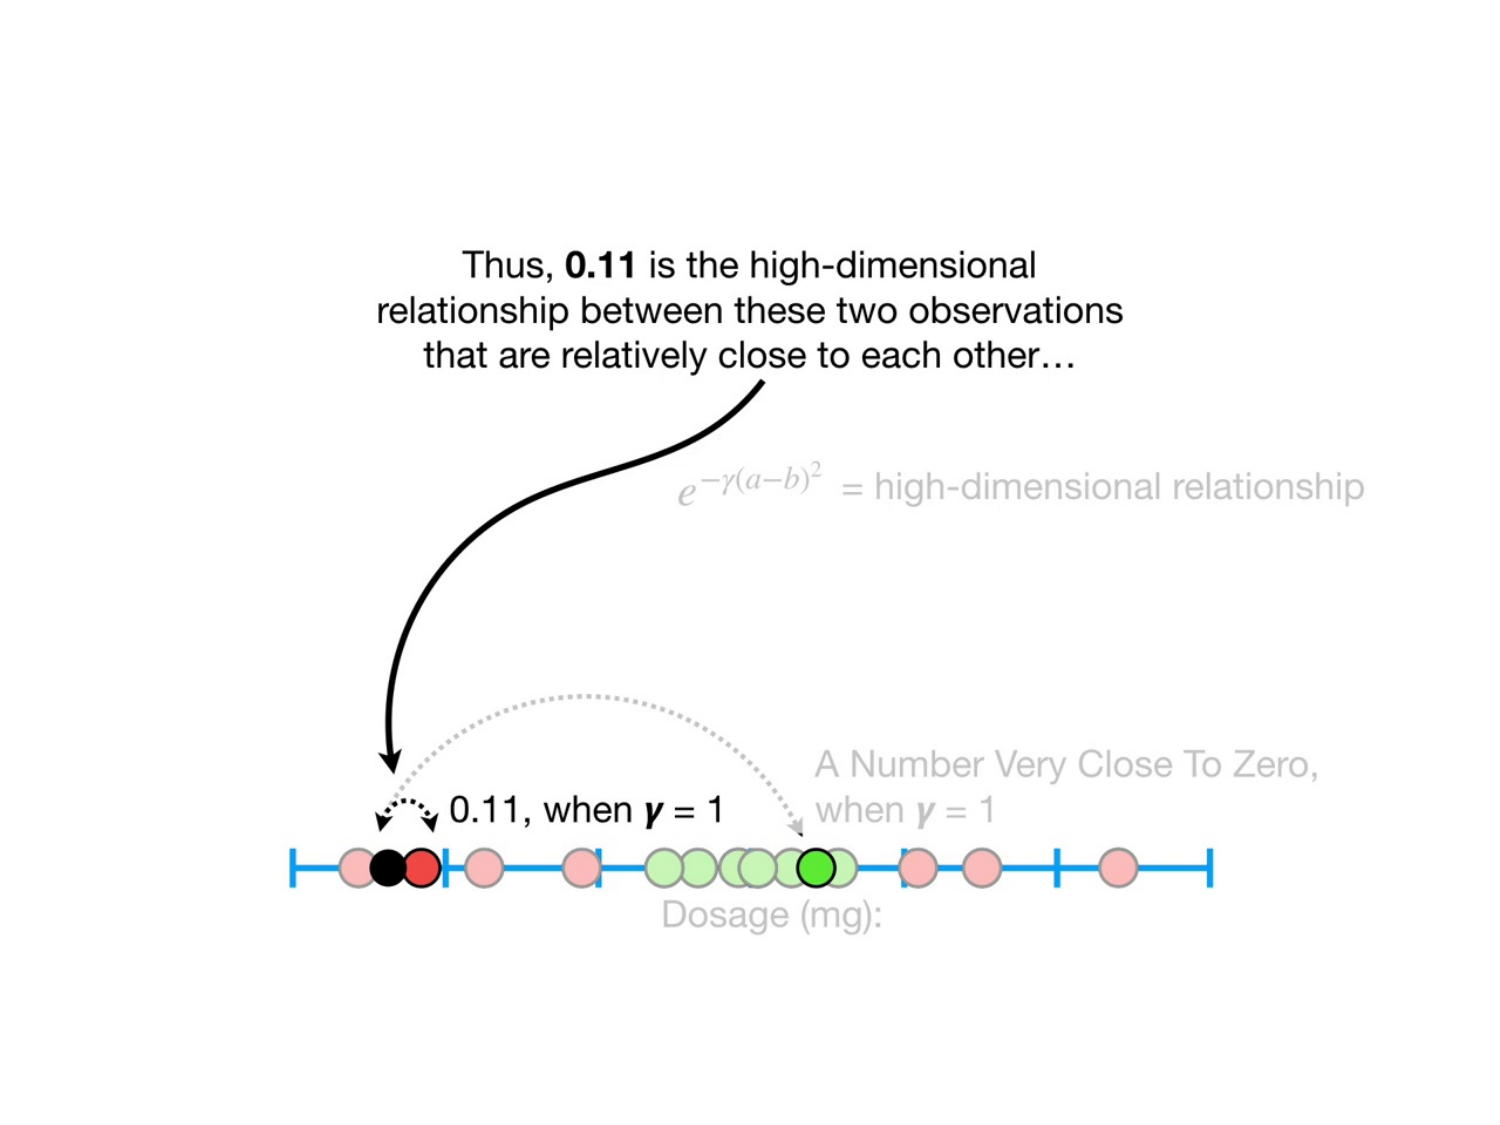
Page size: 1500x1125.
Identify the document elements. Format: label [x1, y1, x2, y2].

picture [0, 140, 1500, 985]
